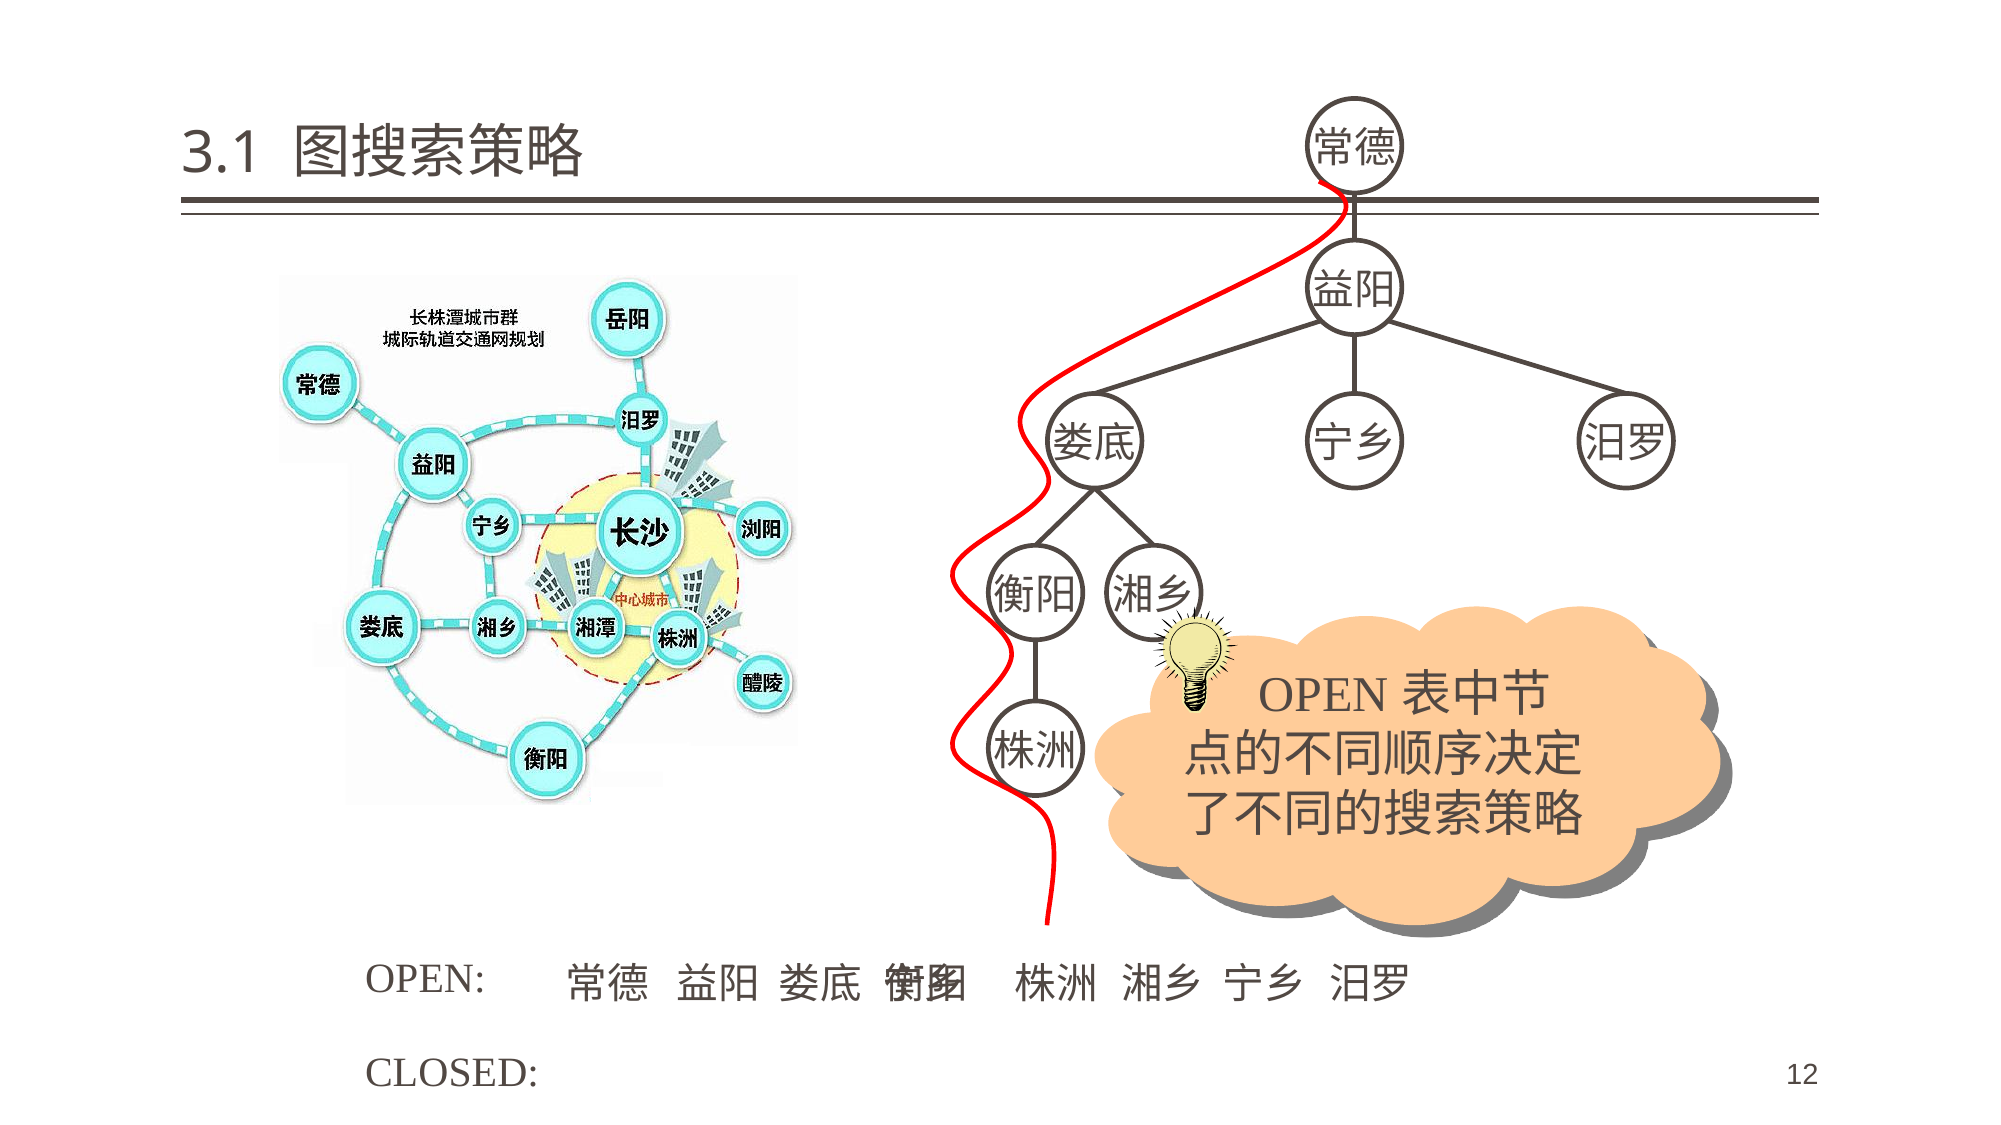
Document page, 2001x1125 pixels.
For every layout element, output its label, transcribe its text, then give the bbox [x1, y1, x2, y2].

text_box 益阳 [662, 948, 763, 1014]
text_box [976, 937, 1307, 1032]
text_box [1094, 606, 1721, 926]
text_box 娄底 [763, 948, 867, 1014]
slide_number 12 [1518, 1042, 1819, 1103]
picture [279, 275, 802, 808]
text_box 株洲 [1000, 948, 1114, 1014]
text_box 常德 [551, 948, 662, 1014]
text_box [1035, 490, 1092, 543]
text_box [1094, 490, 1154, 543]
text_box 汨罗 [1578, 393, 1674, 489]
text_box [1387, 323, 1627, 392]
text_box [1094, 323, 1321, 392]
text_box 湘乡 [1165, 555, 1202, 604]
text_box 宁乡 [1207, 948, 1314, 1014]
text_box 宁乡 [1307, 393, 1402, 489]
title 3.1 图搜索策略 [181, 12, 1819, 193]
text_box 益阳 [1307, 240, 1402, 335]
text_box 汨罗 [1314, 948, 1428, 1014]
text_box CLOSED: [350, 1037, 563, 1103]
text_box [1163, 181, 1347, 321]
text_box [952, 359, 1239, 926]
text_box 常德 [1307, 98, 1402, 193]
text_box OPEN: [350, 942, 504, 1008]
text_box 湘乡 [1114, 948, 1207, 1014]
text_box 衡阳 [870, 948, 976, 1014]
